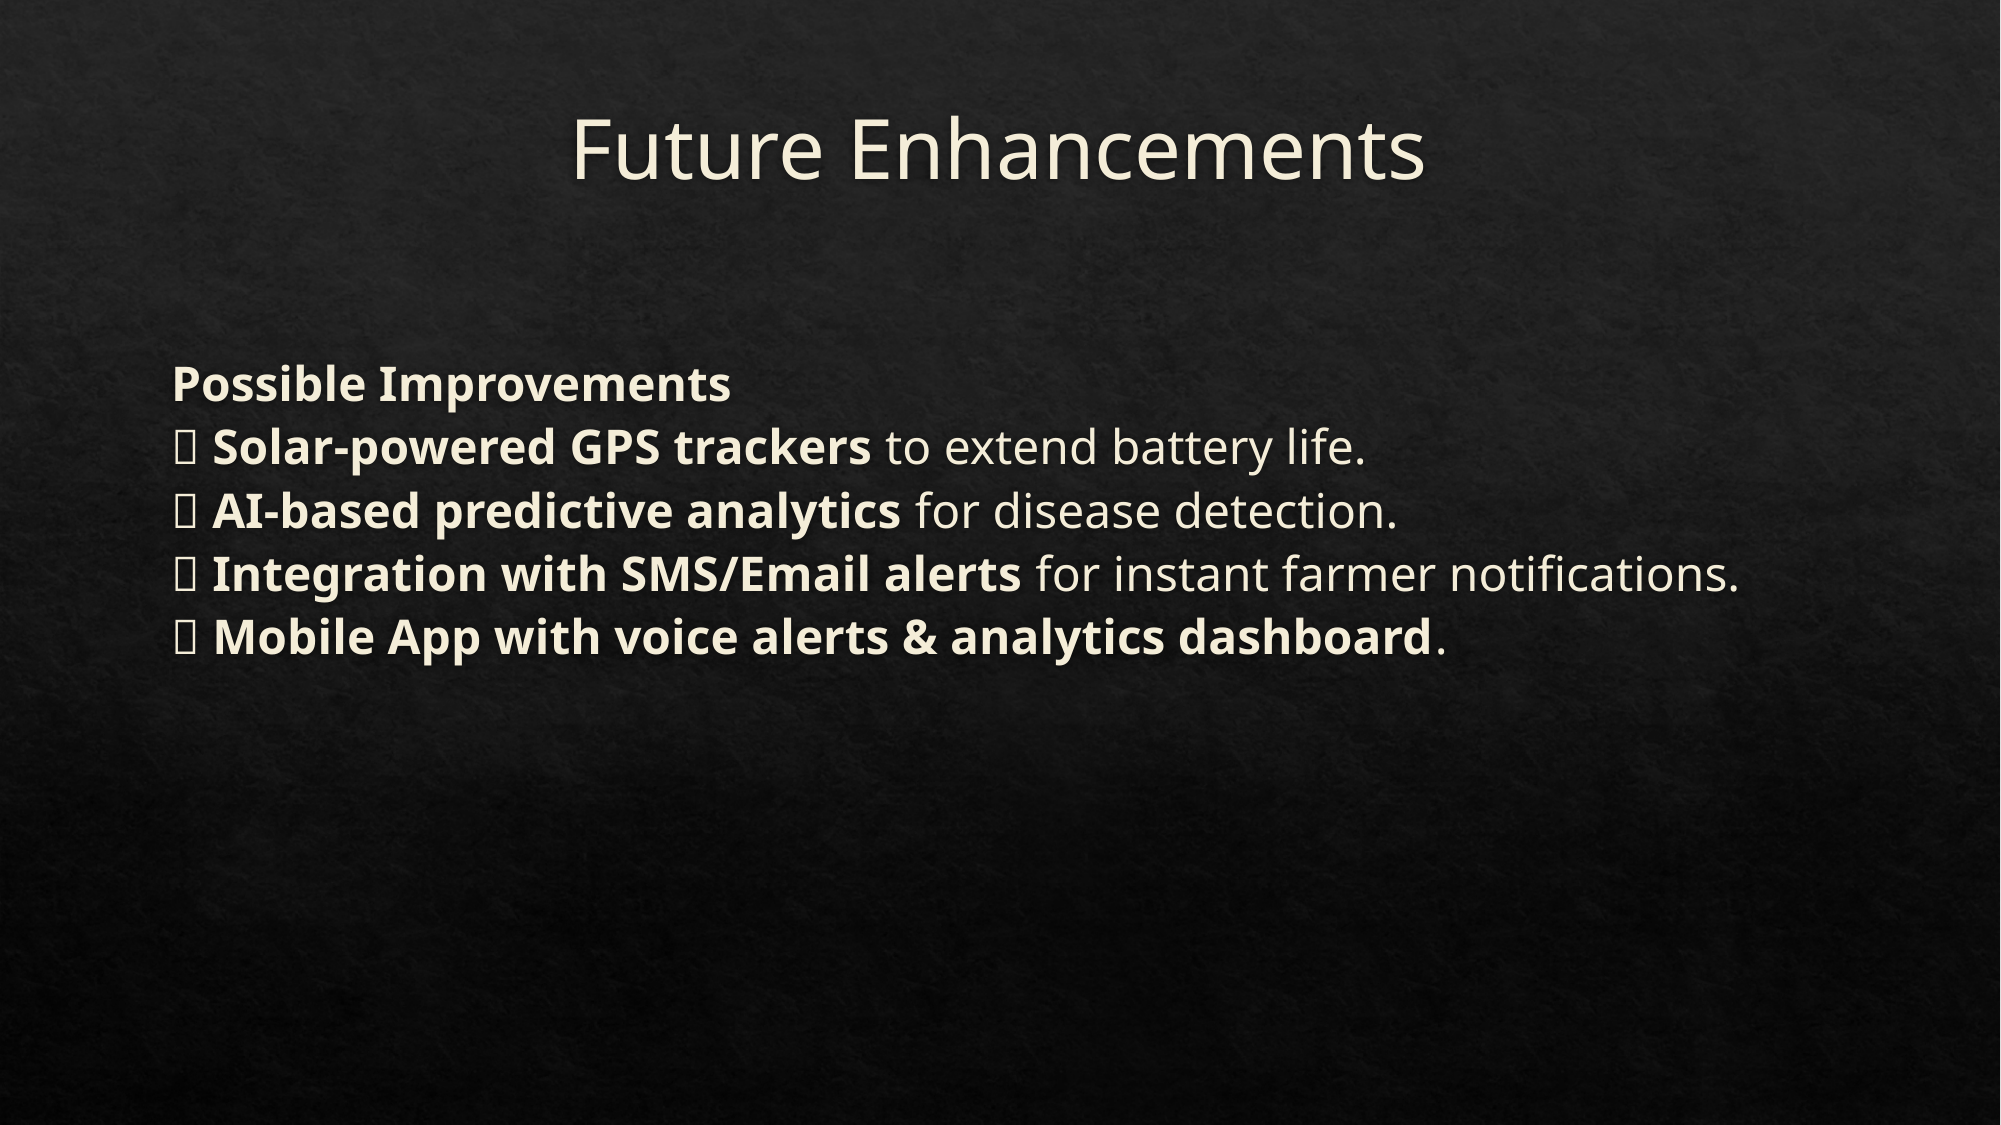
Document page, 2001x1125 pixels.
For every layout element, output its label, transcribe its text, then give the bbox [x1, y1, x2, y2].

title Future Enhancements [149, 99, 1849, 307]
list Possible Improvements 🔹 Solar-powered GPS trackers to extend battery life. 🔹 AI-based predictive analytics for disease detection. 🔹 Integration with SMS/Email alerts for instant farmer notifications. 🔹 Mobile App with voice alerts & analytics dashboard. [149, 340, 1849, 950]
